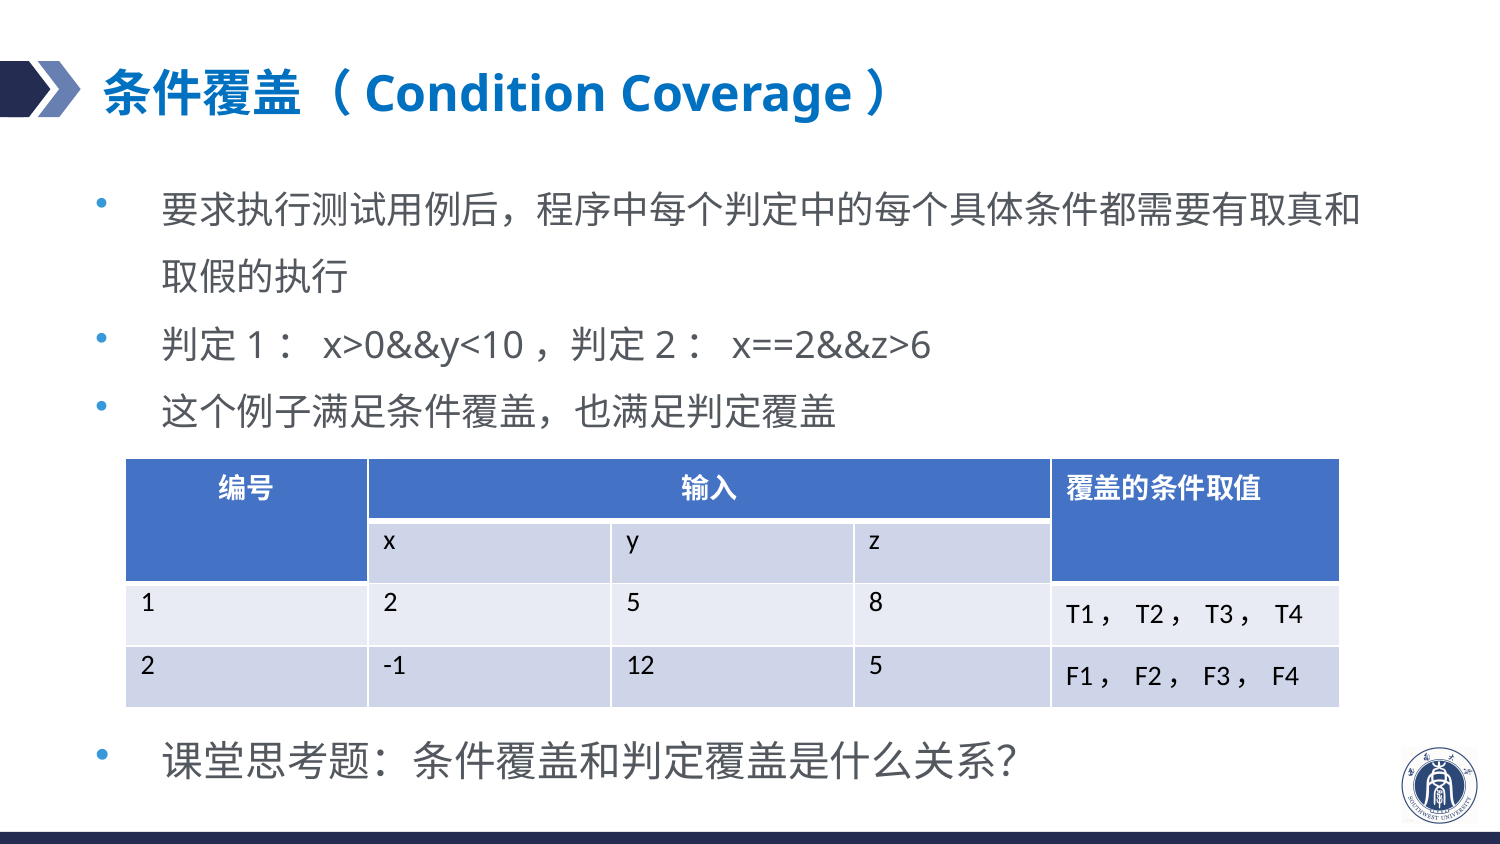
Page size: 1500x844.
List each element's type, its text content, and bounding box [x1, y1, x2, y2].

table_header 输入 [369, 459, 1050, 518]
text_box [91, 405, 1408, 478]
table_cell 2 [369, 584, 610, 645]
table_cell z [855, 524, 1050, 583]
table_cell 5 [612, 584, 853, 645]
table_cell -1 [369, 647, 610, 701]
table_cell F1，F2，F3，F4 [1052, 647, 1339, 701]
table_header 编号 [126, 459, 367, 581]
text_box 课堂思考题：条件覆盖和判定覆盖是什么关系？ [87, 701, 1391, 793]
title 条件覆盖（Condition Coverage） [87, 51, 1426, 138]
picture [1401, 747, 1478, 824]
table_header 覆盖的条件取值 [1052, 459, 1339, 581]
table_cell 2 [126, 647, 367, 701]
table_cell T1，T2，T3，T4 [1052, 586, 1339, 645]
text_box 要求执行测试用例后，程序中每个判定中的每个具体条件都需要有取真和取假的执行 判定1：x>0&&y<10，判定2：x==2&&z>6 这个例子满足条件覆盖，也满足判定覆盖 [87, 154, 1391, 442]
table_cell y [612, 524, 853, 583]
table_cell 8 [855, 584, 1050, 645]
table_cell x [369, 524, 610, 583]
table_cell 12 [612, 647, 853, 701]
table_cell 1 [126, 586, 367, 645]
table_cell 5 [855, 647, 1050, 701]
